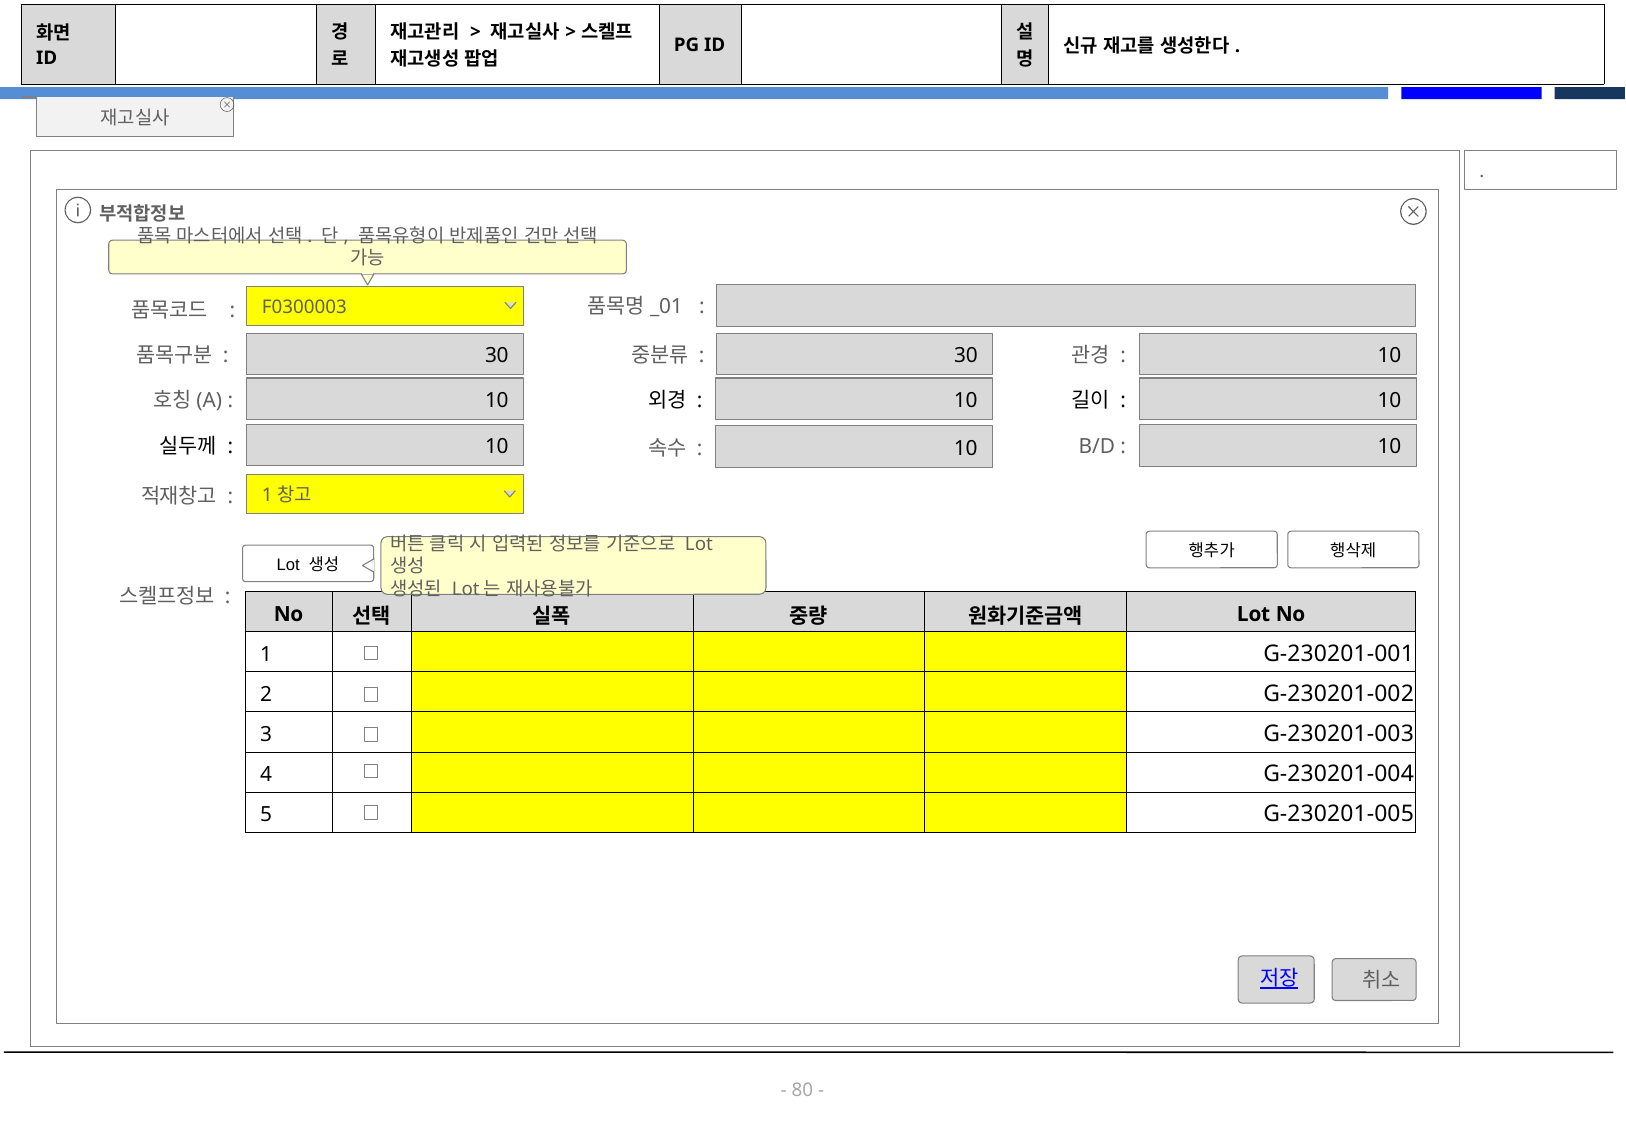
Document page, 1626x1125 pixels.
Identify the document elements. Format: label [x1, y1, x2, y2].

table_cell [246, 753, 332, 792]
table_header [925, 592, 1126, 631]
text_box [20, 96, 235, 137]
table_cell [1127, 753, 1415, 792]
table_cell [694, 753, 924, 792]
table_cell [925, 712, 1126, 752]
table_cell [246, 712, 332, 752]
table_cell [333, 672, 411, 711]
table_header [660, 5, 741, 84]
text_box [28, 148, 1619, 1049]
table_cell [246, 632, 332, 671]
table_header [742, 5, 1001, 84]
table_cell [694, 672, 924, 711]
table_cell [925, 672, 1126, 711]
table_header [116, 5, 316, 84]
table_cell [925, 753, 1126, 792]
table_cell [246, 793, 332, 832]
table_cell [246, 672, 332, 711]
table_cell [333, 632, 411, 671]
table_cell [1127, 672, 1415, 711]
table_cell [925, 632, 1126, 671]
table_header [333, 592, 411, 631]
table_cell [694, 793, 924, 832]
table_header [694, 592, 924, 631]
table_header [376, 5, 659, 84]
table_cell [925, 793, 1126, 832]
table_cell [333, 793, 411, 832]
table_cell [412, 793, 693, 832]
table_header [22, 5, 115, 84]
table_cell [412, 672, 693, 711]
table_header [412, 595, 693, 631]
table_cell [1127, 712, 1415, 752]
table_header [1049, 5, 1604, 84]
table_cell [333, 753, 411, 792]
table_header [1127, 592, 1415, 631]
table_header [246, 592, 332, 631]
table_cell [412, 753, 693, 792]
table_cell [694, 632, 924, 671]
table_cell [1127, 632, 1415, 671]
table_cell [333, 712, 411, 752]
table_header [317, 5, 375, 84]
table_cell [694, 712, 924, 752]
table_cell [412, 712, 693, 752]
table_header [1002, 5, 1048, 84]
table_cell [412, 632, 693, 671]
table_cell [1127, 793, 1415, 832]
